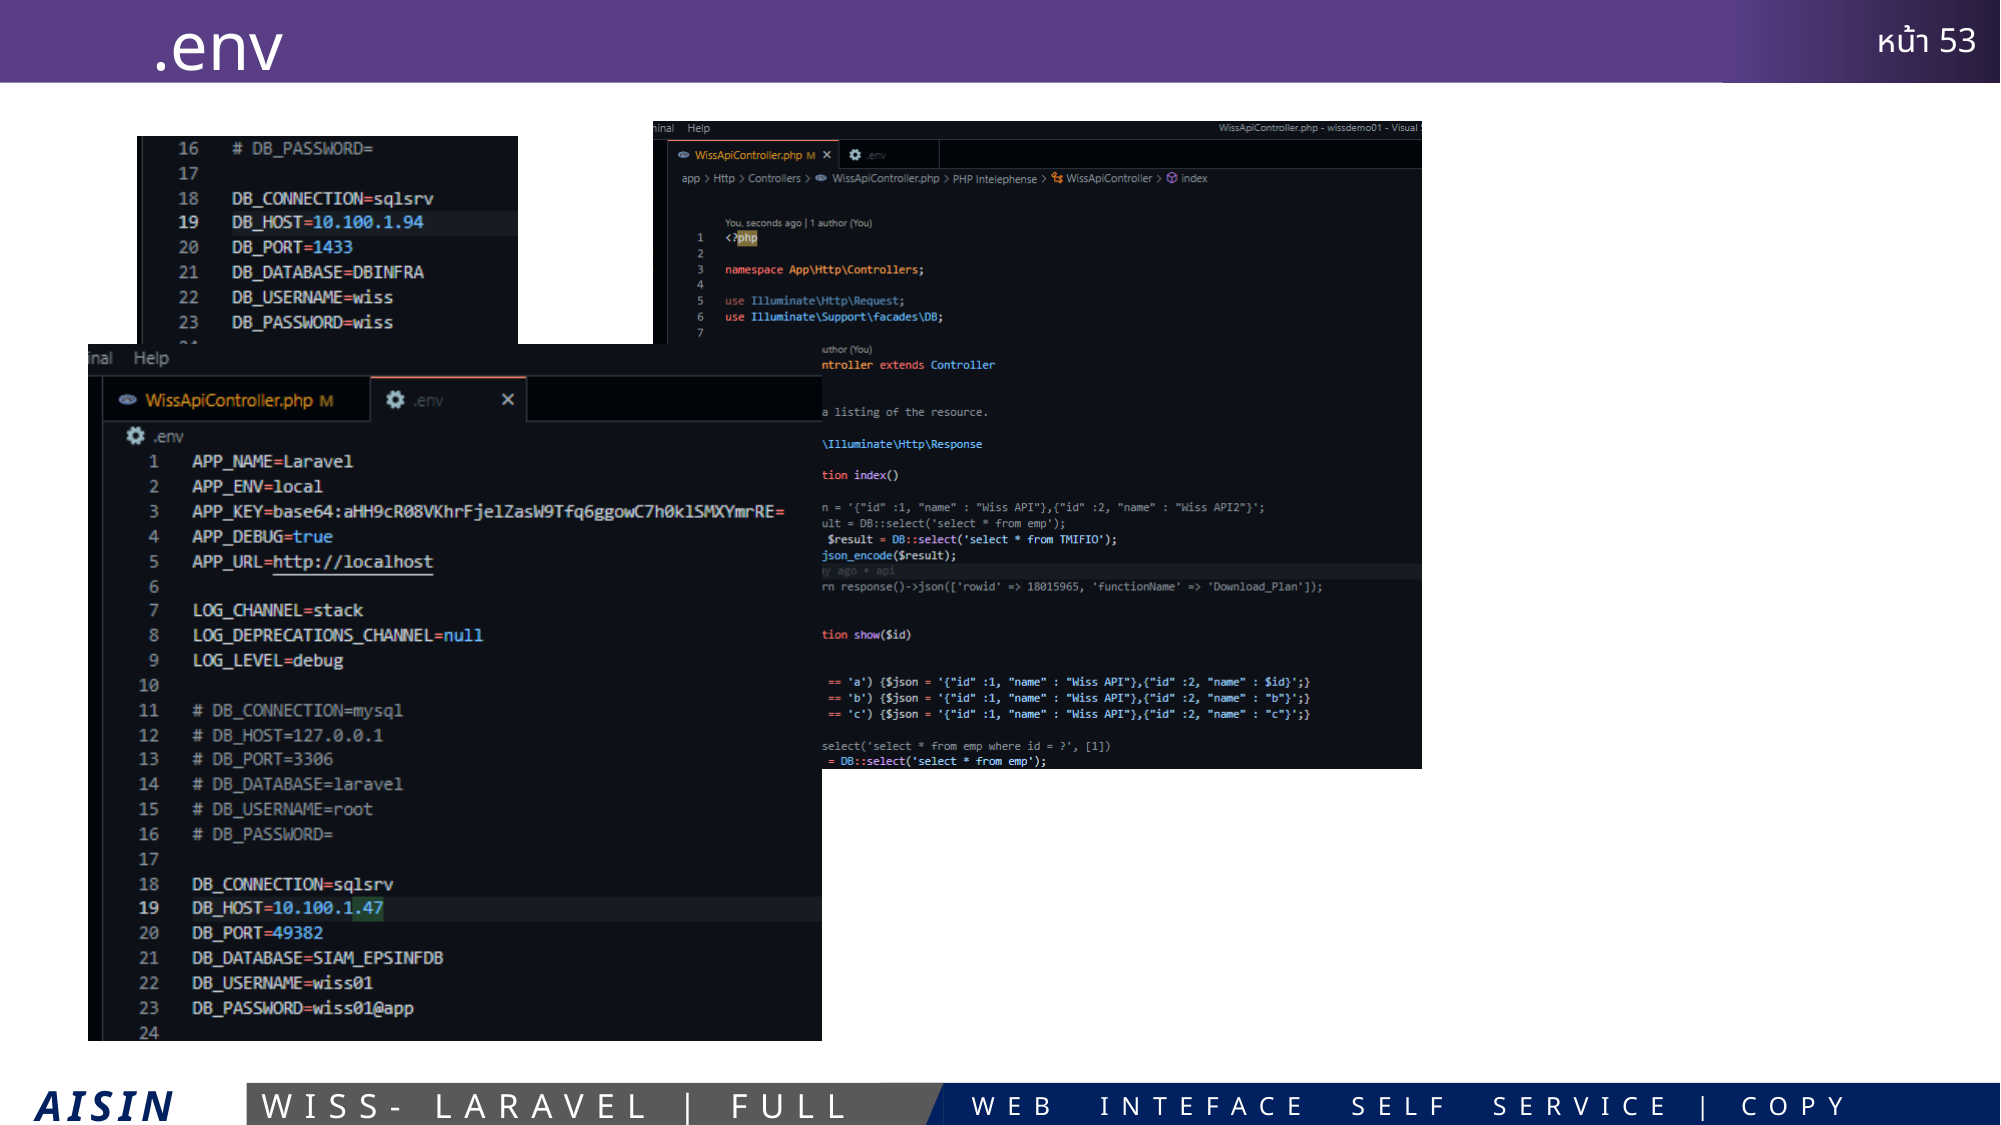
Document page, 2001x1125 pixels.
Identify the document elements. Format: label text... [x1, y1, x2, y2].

title .env [137, 0, 1863, 99]
picture [88, 121, 1422, 1041]
